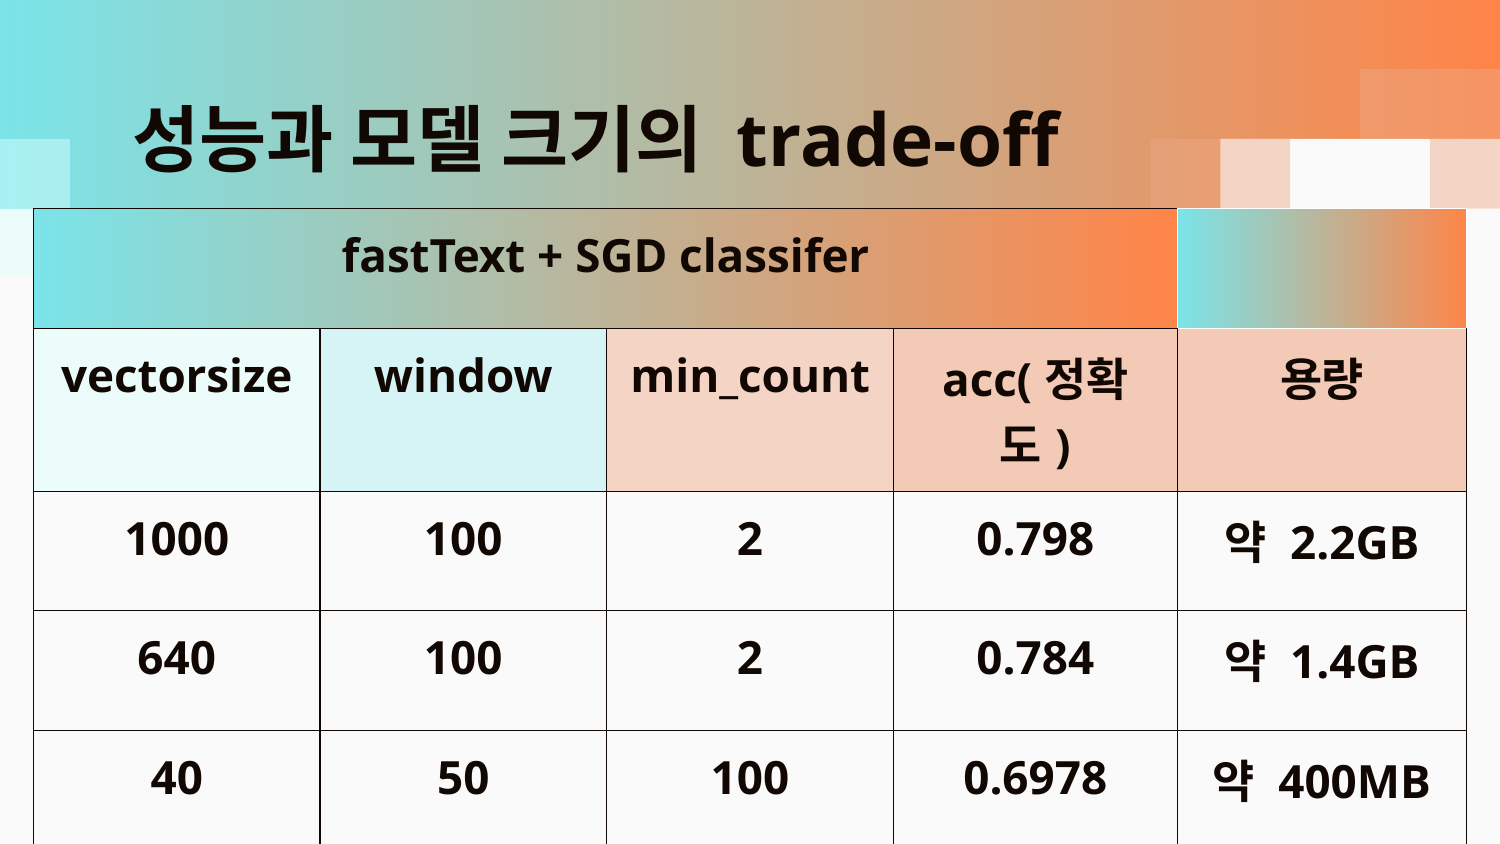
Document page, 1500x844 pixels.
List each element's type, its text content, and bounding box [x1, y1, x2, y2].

table_cell 1000 [34, 492, 319, 610]
table_cell 약 1.4GB [1178, 611, 1466, 730]
table_cell 0.784 [894, 611, 1177, 730]
table_cell vectorsize [34, 329, 319, 491]
table_header [1178, 209, 1466, 328]
table_cell 100 [607, 731, 893, 844]
table_cell 100 [321, 611, 606, 730]
table_cell min_count [607, 329, 893, 491]
table_cell 약 400MB [1178, 731, 1466, 844]
table_cell 2 [607, 611, 893, 730]
table_cell 2 [607, 492, 893, 610]
table_cell 640 [34, 611, 319, 730]
table_cell window [321, 329, 606, 491]
title 성능과 모델 크기의 trade-off [116, 88, 1383, 208]
table_cell 100 [321, 492, 606, 610]
table_cell 40 [34, 731, 319, 844]
table_cell 50 [321, 731, 606, 844]
table_cell 0.6978 [894, 731, 1177, 844]
table_cell 용량 [1178, 329, 1466, 491]
table_cell 0.798 [894, 492, 1177, 610]
table_cell acc(정확도) [894, 329, 1177, 491]
table_cell 약 2.2GB [1178, 492, 1466, 610]
table_header fastText + SGD classifer [34, 209, 1177, 328]
